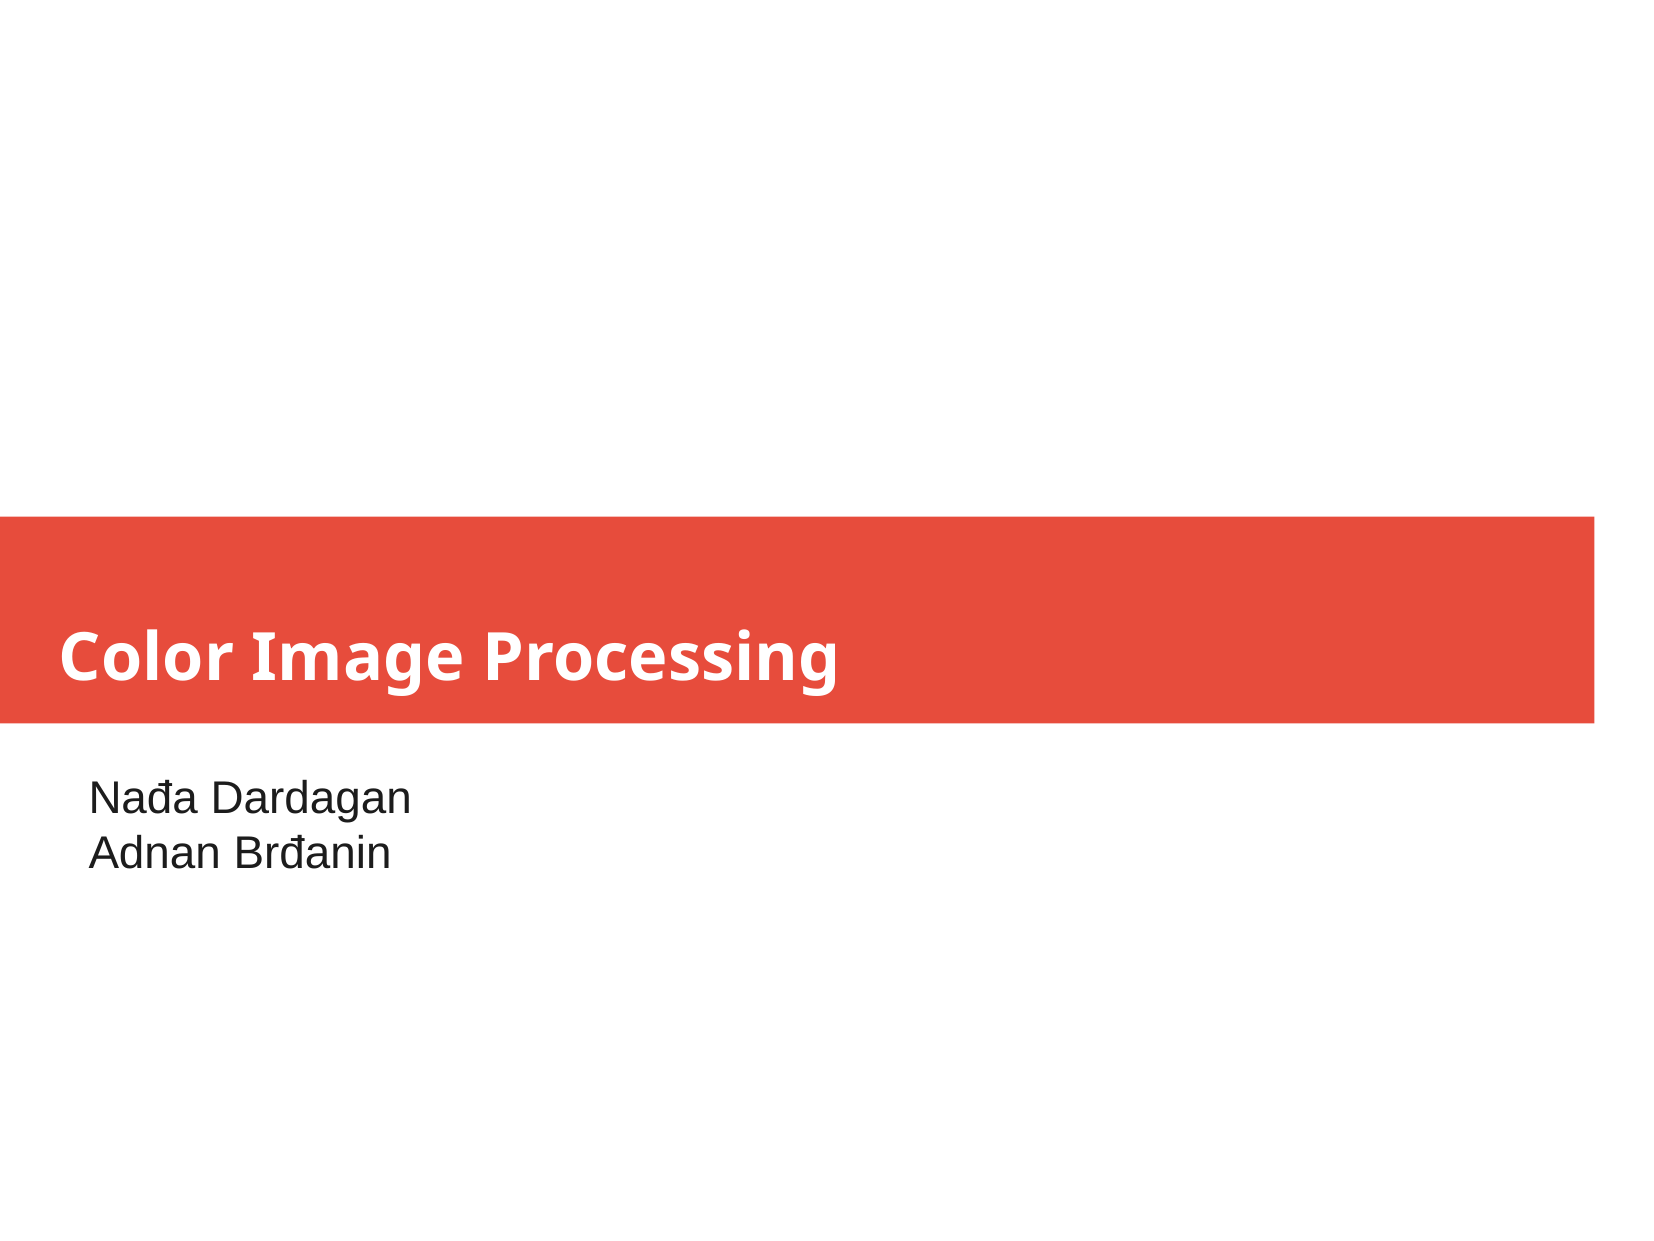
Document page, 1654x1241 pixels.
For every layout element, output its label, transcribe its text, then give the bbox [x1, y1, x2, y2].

text_box Nađa Dardagan Adnan Brđanin [88, 767, 1595, 1181]
text_box Color Image Processing [58, 546, 1595, 694]
